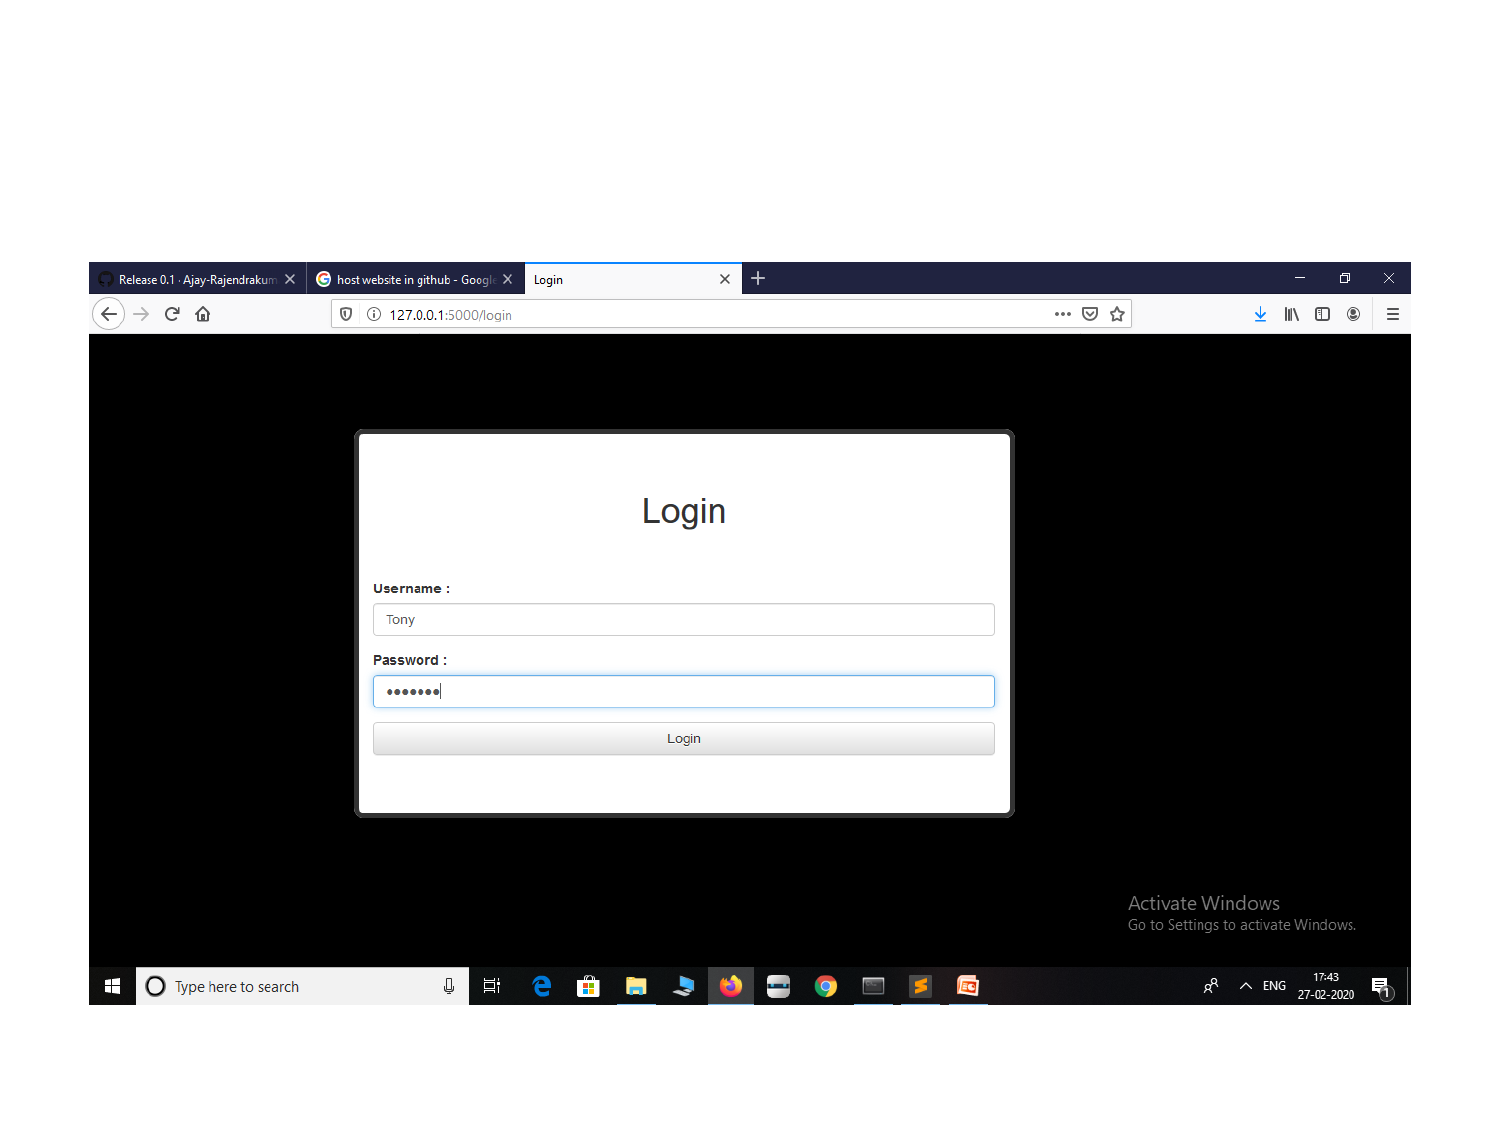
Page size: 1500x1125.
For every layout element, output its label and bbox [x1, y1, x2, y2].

list [89, 262, 1411, 1006]
